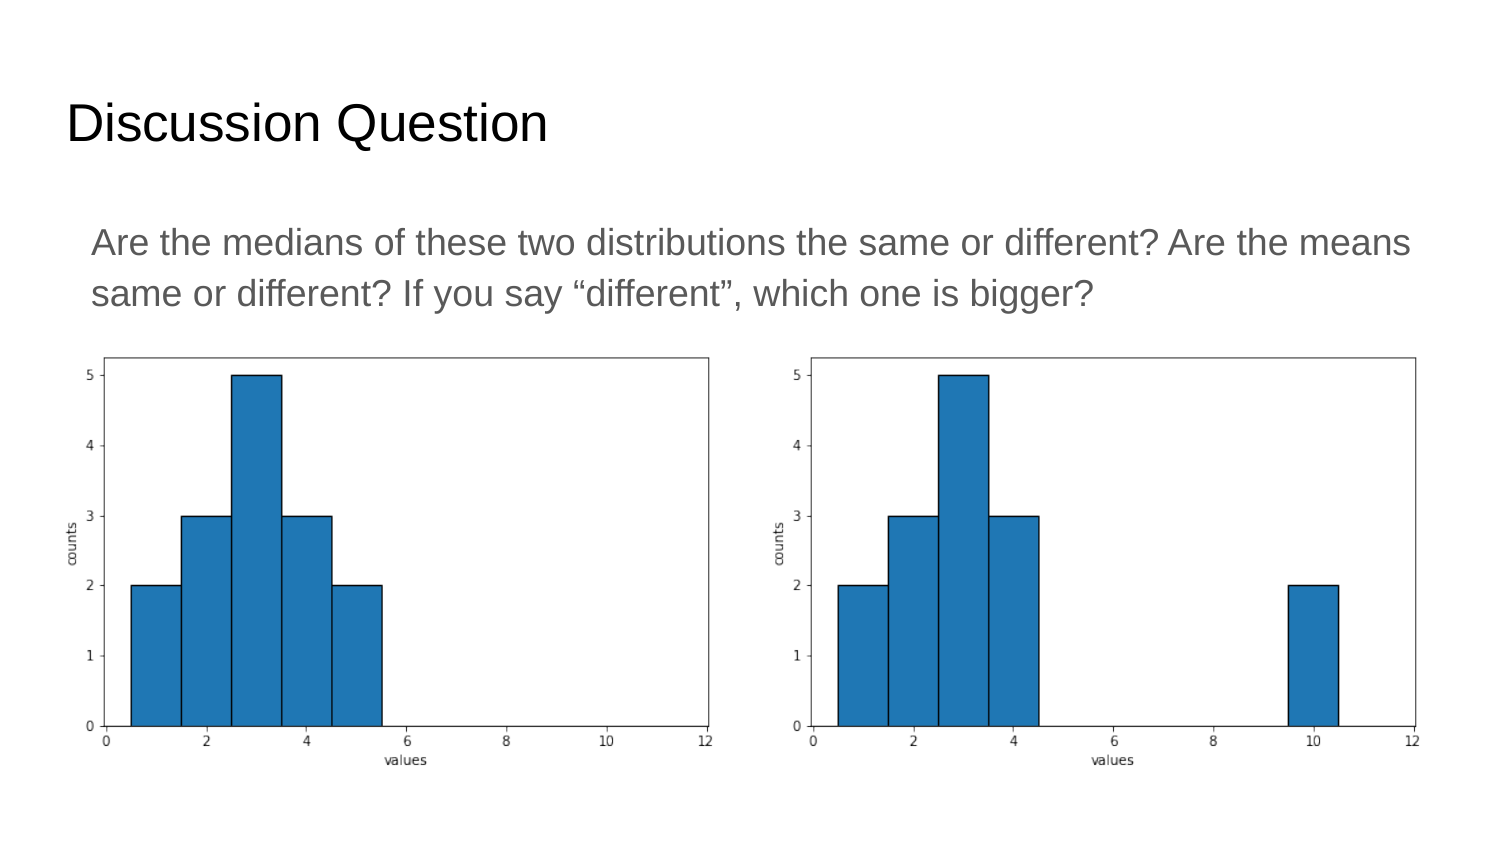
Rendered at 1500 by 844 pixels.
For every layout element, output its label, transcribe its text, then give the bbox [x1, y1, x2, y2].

list Are the medians of these two distributions the same or different? Are the means same or different? If you say “different”, which one is bigger? [76, 195, 1474, 298]
title Discussion Question [51, 72, 1449, 167]
picture [6, 299, 1494, 788]
